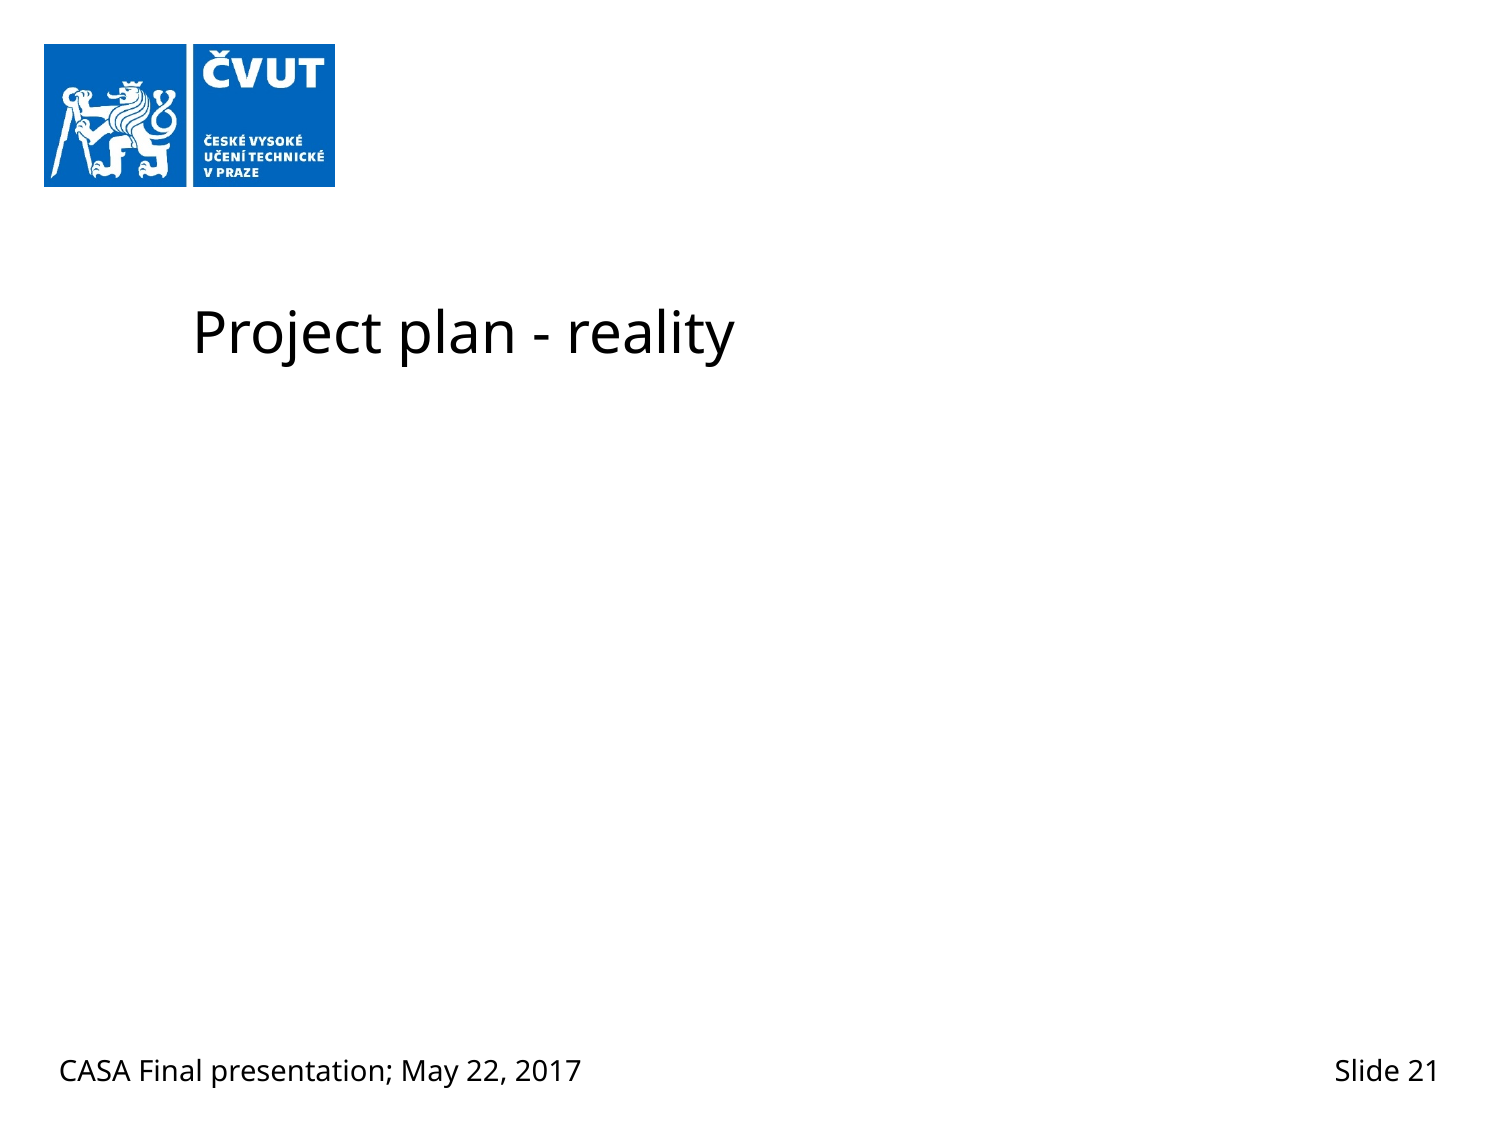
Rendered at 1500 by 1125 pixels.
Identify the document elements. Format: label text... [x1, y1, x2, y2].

picture [44, 44, 335, 187]
title Project plan - reality [177, 295, 1456, 474]
